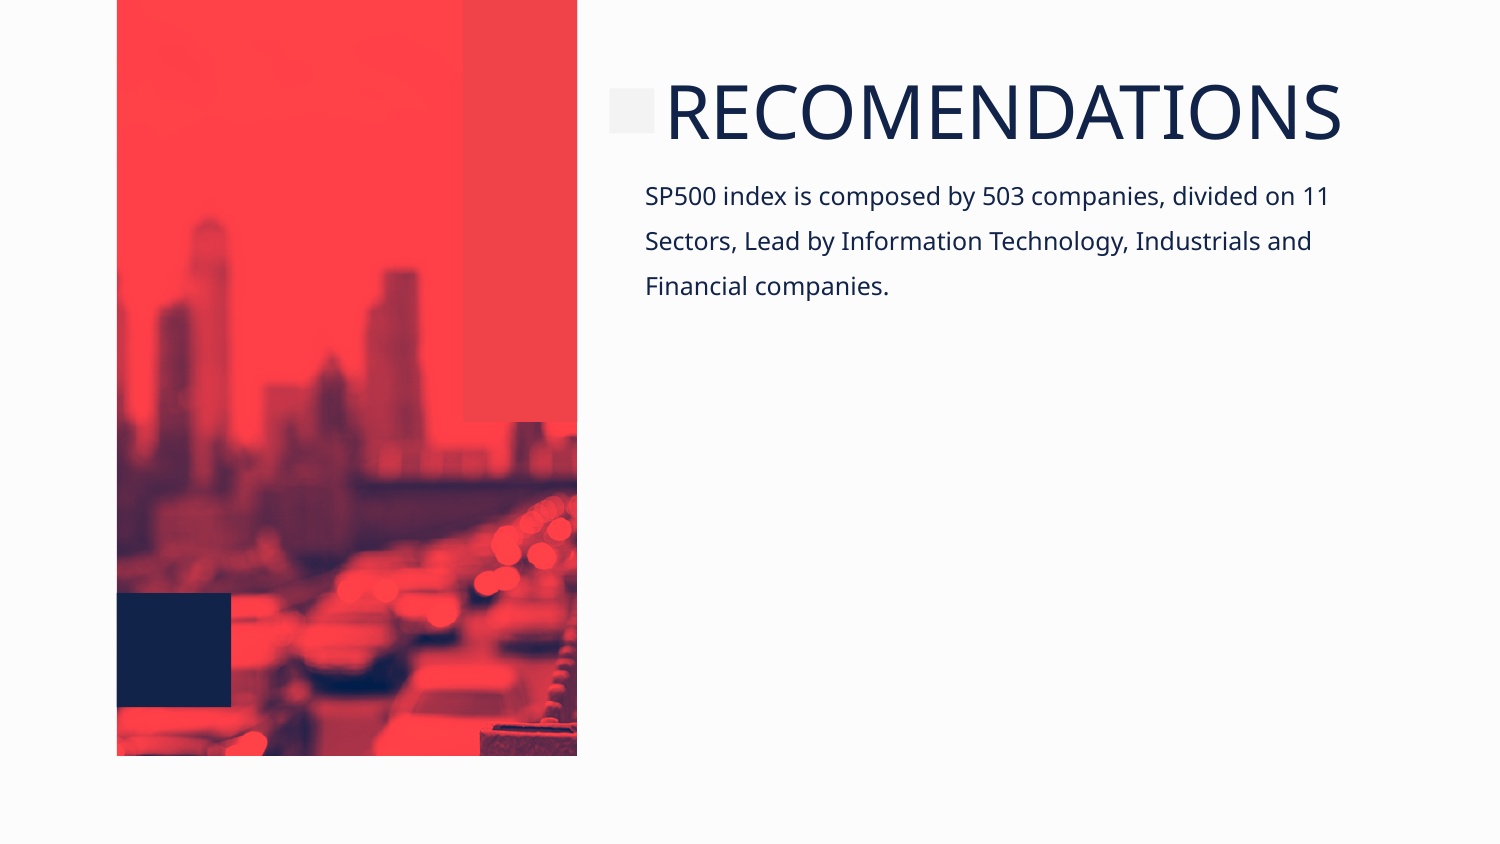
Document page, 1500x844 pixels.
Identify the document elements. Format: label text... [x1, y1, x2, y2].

title RECOMENDATIONS [582, 19, 1499, 170]
picture [116, 0, 578, 756]
subtitle SP500 index is composed by 503 companies, divided on 11 Sectors, Lead by Information Technology, Industrials and Financial companies. [630, 182, 1430, 359]
